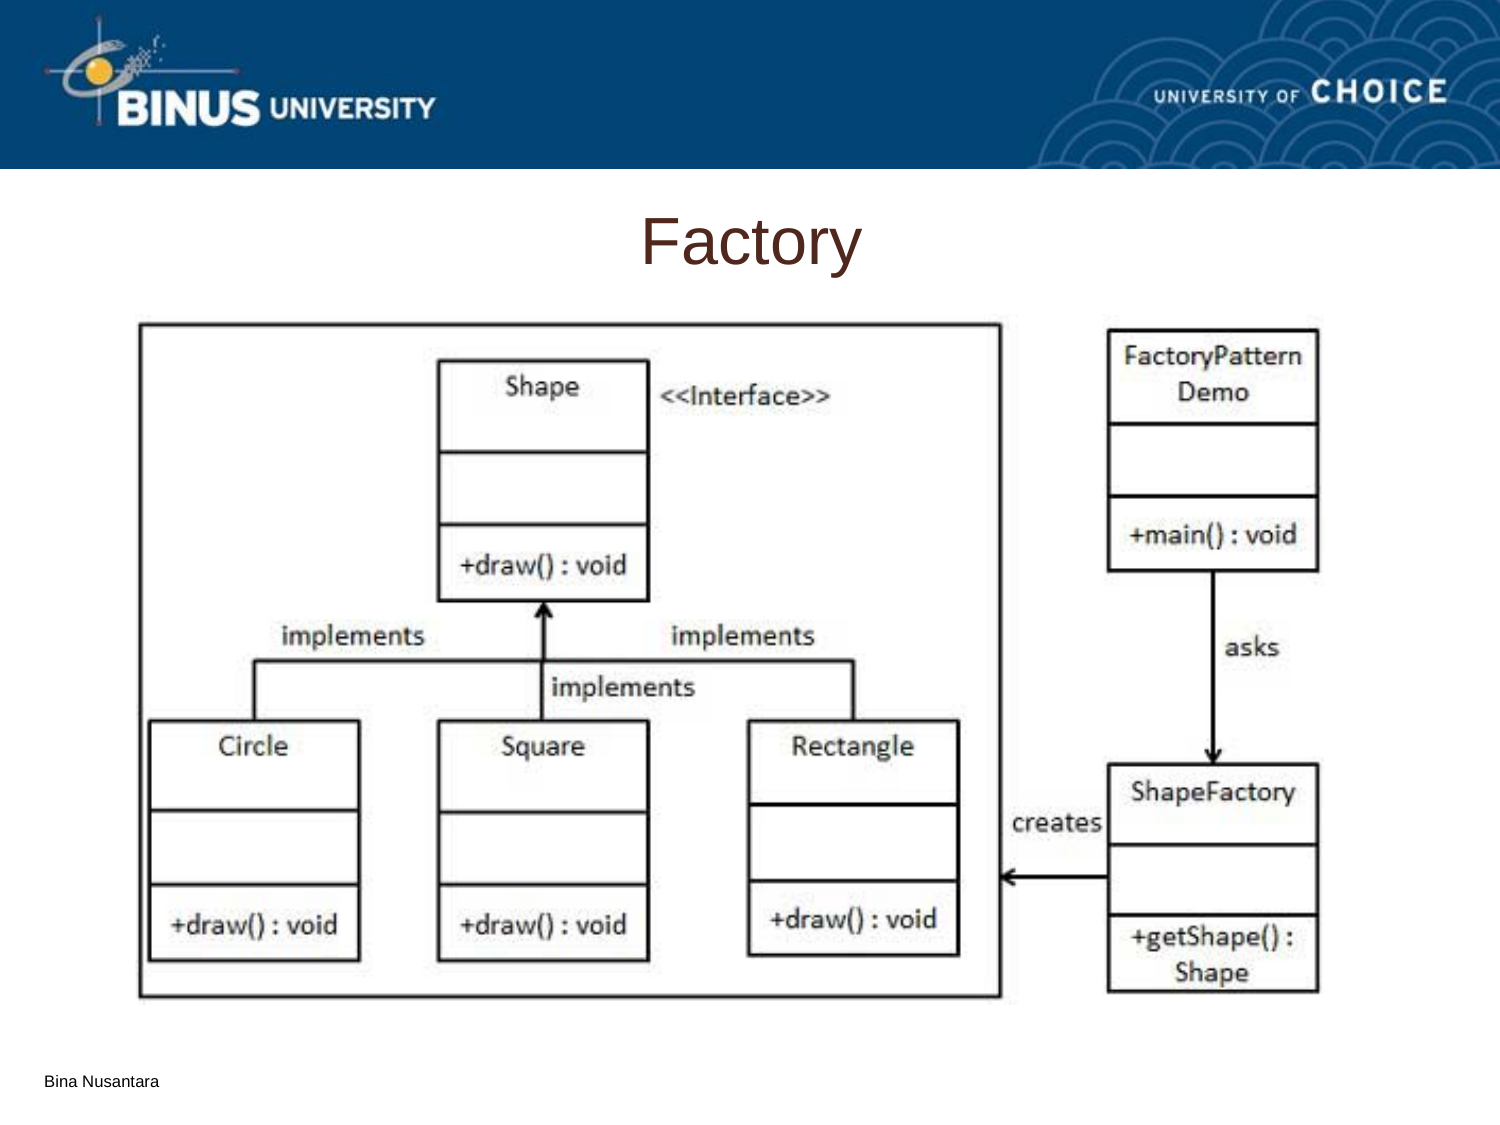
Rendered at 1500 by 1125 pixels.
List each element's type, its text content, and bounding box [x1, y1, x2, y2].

text_box Factory [76, 184, 1427, 291]
picture [134, 314, 1325, 1006]
text_box Bina Nusantara [29, 1063, 396, 1125]
picture [0, 0, 1500, 169]
